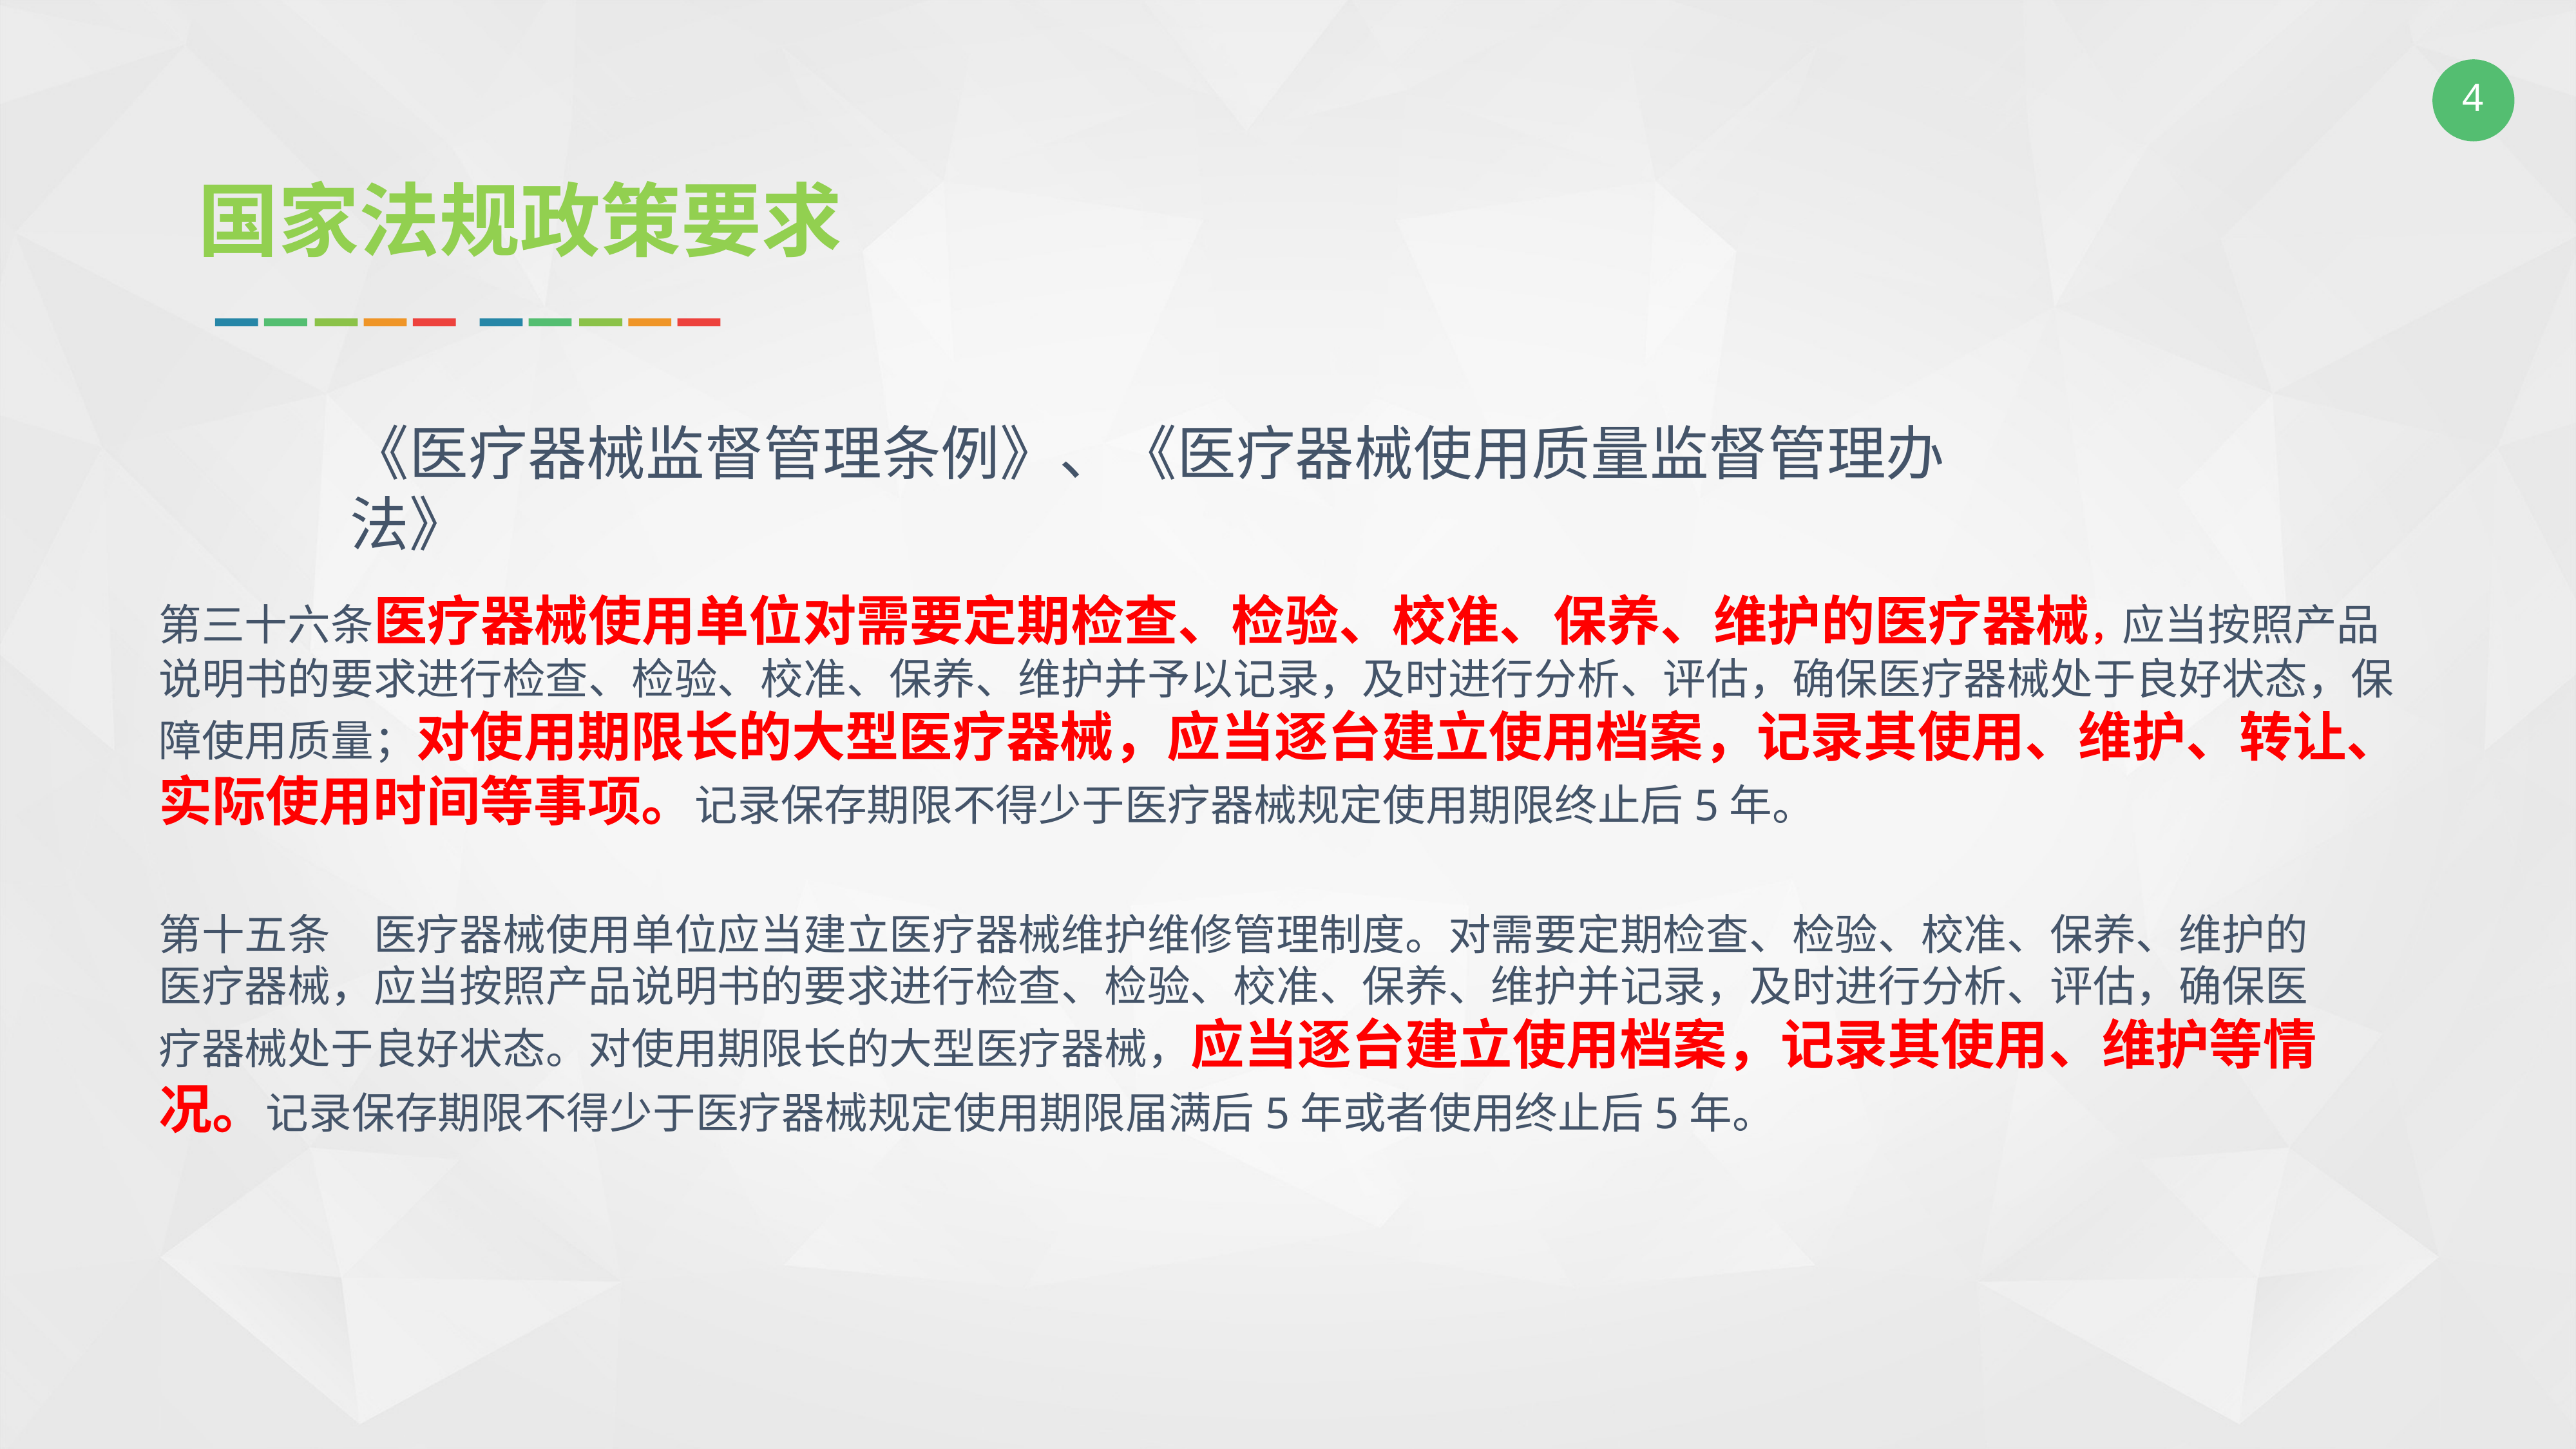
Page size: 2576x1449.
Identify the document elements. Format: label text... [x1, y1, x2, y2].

picture [0, 0, 2576, 1449]
text_box 第三十六条医疗器械使用单位对需要定期检查、检验、校准、保养、维护的医疗器械，应当按照产品说明书的要求进行检查、检验、校准、保养、维护并予以记录，及时进行分析、评估，确保医疗器械处于良好状态，保障使用质量；对使用期限长的大型医疗器械，应当逐台建立使用档案，记录其使用、维护、转让、实际使用时间等事项。记录保存期限不得少于医疗器械规定使用期限终止后5年。 [149, 582, 2419, 837]
text_box 国家法规政策要求 [188, 165, 1617, 272]
text_box 《医疗器械监督管理条例》、《医疗器械使用质量监督管理办法》 [341, 411, 2051, 582]
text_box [479, 318, 721, 327]
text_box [215, 318, 456, 327]
text_box 第十五条 医疗器械使用单位应当建立医疗器械维护维修管理制度。对需要定期检查、检验、校准、保养、维护的医疗器械，应当按照产品说明书的要求进行检查、检验、校准、保养、维护并记录，及时进行分析、评估，确保医疗器械处于良好状态。对使用期限长的大型医疗器械，应当逐台建立使用档案，记录其使用、维护等情况。记录保存期限不得少于医疗器械规定使用期限届满后5年或者使用终止后5年。 [149, 902, 2336, 1144]
